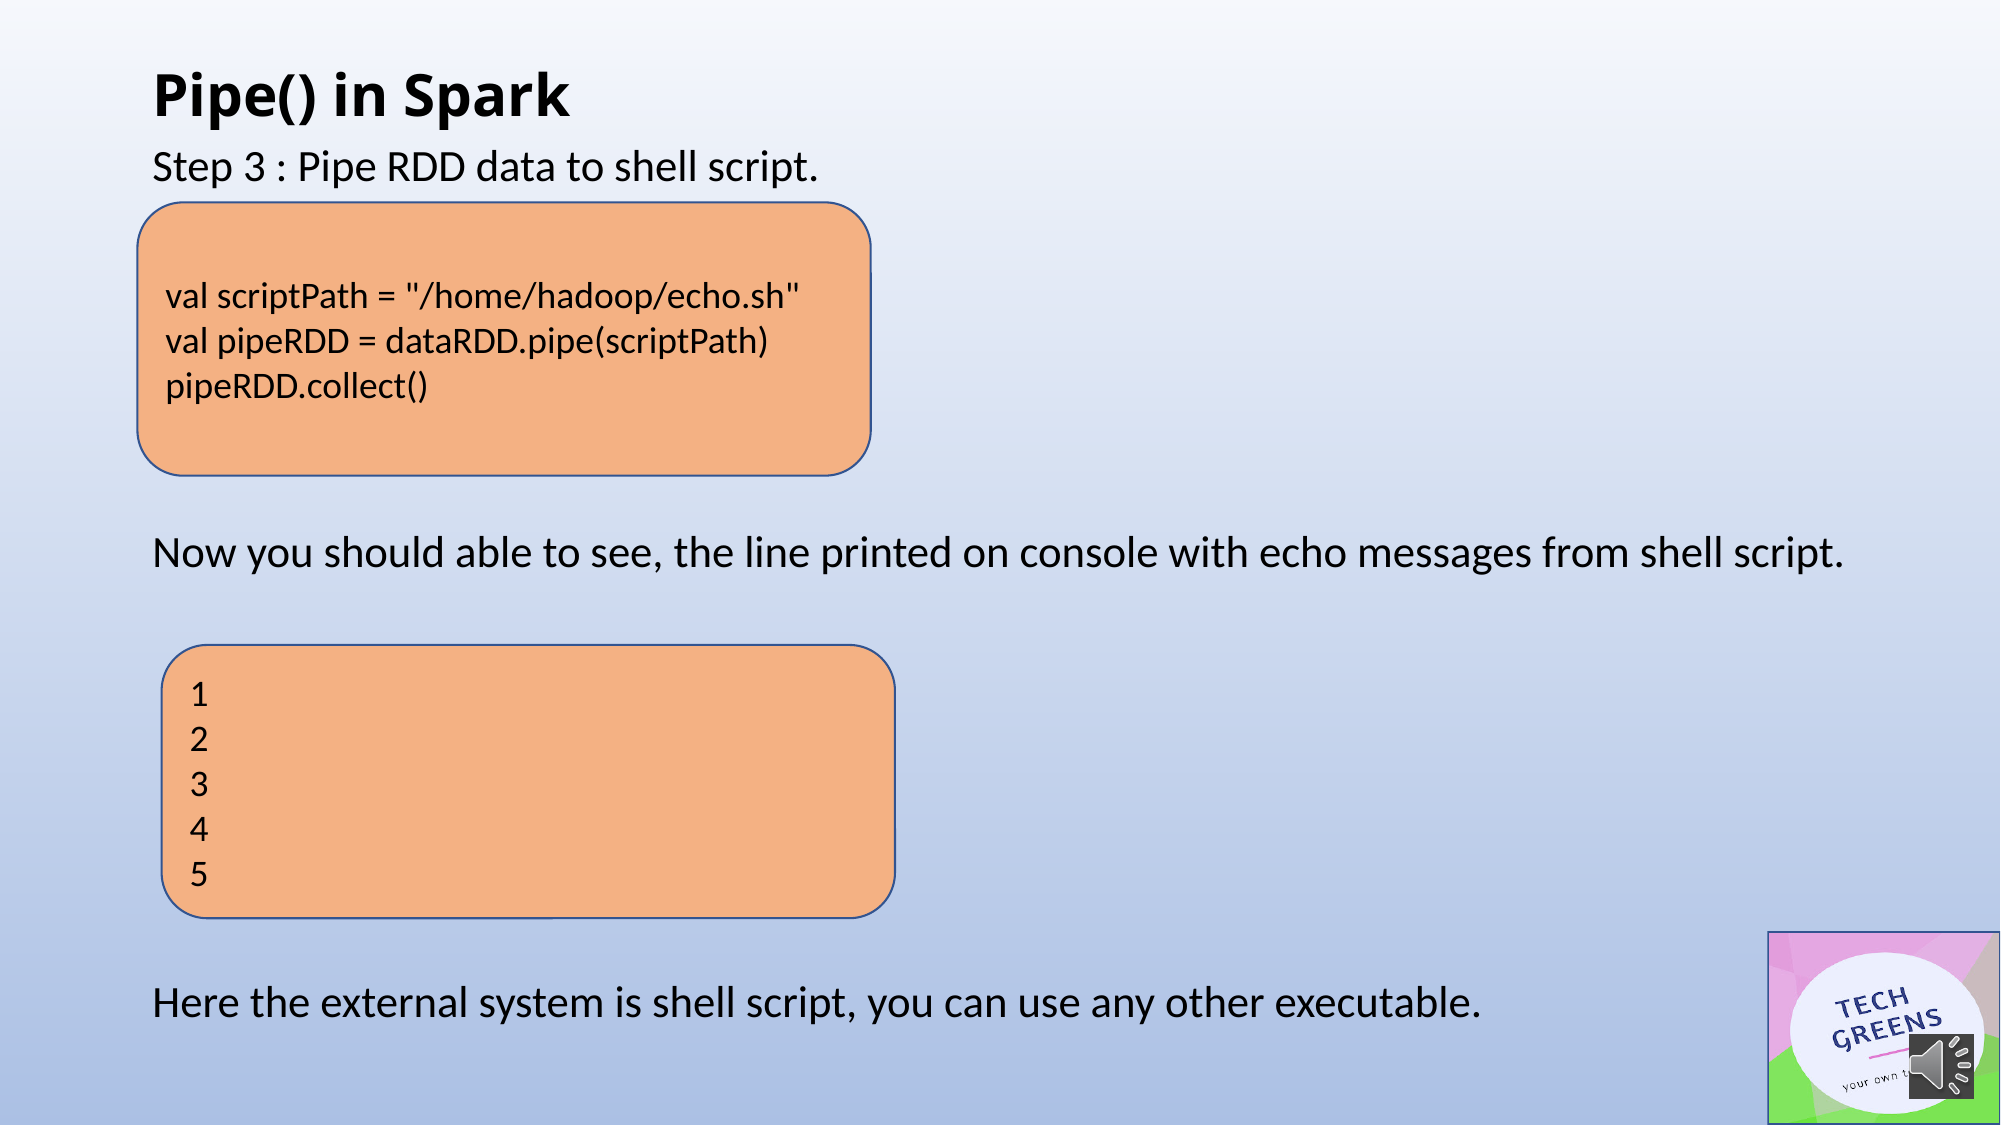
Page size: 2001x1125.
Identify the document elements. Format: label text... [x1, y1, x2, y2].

picture [1769, 933, 1999, 1123]
text_box val scriptPath = "/home/hadoop/echo.sh" val pipeRDD = dataRDD.pipe(scriptPath) pipeRDD.collect() [136, 201, 872, 477]
list Step 3 : Pipe RDD data to shell script. Now you should able to see, the line printed on console with echo messages from shell script. Here the external system is shell script, you can use any other executable. [137, 135, 1863, 1087]
title Pipe() in Spark [137, 59, 1863, 135]
text_box 1 2 3 4 5 [160, 643, 897, 920]
